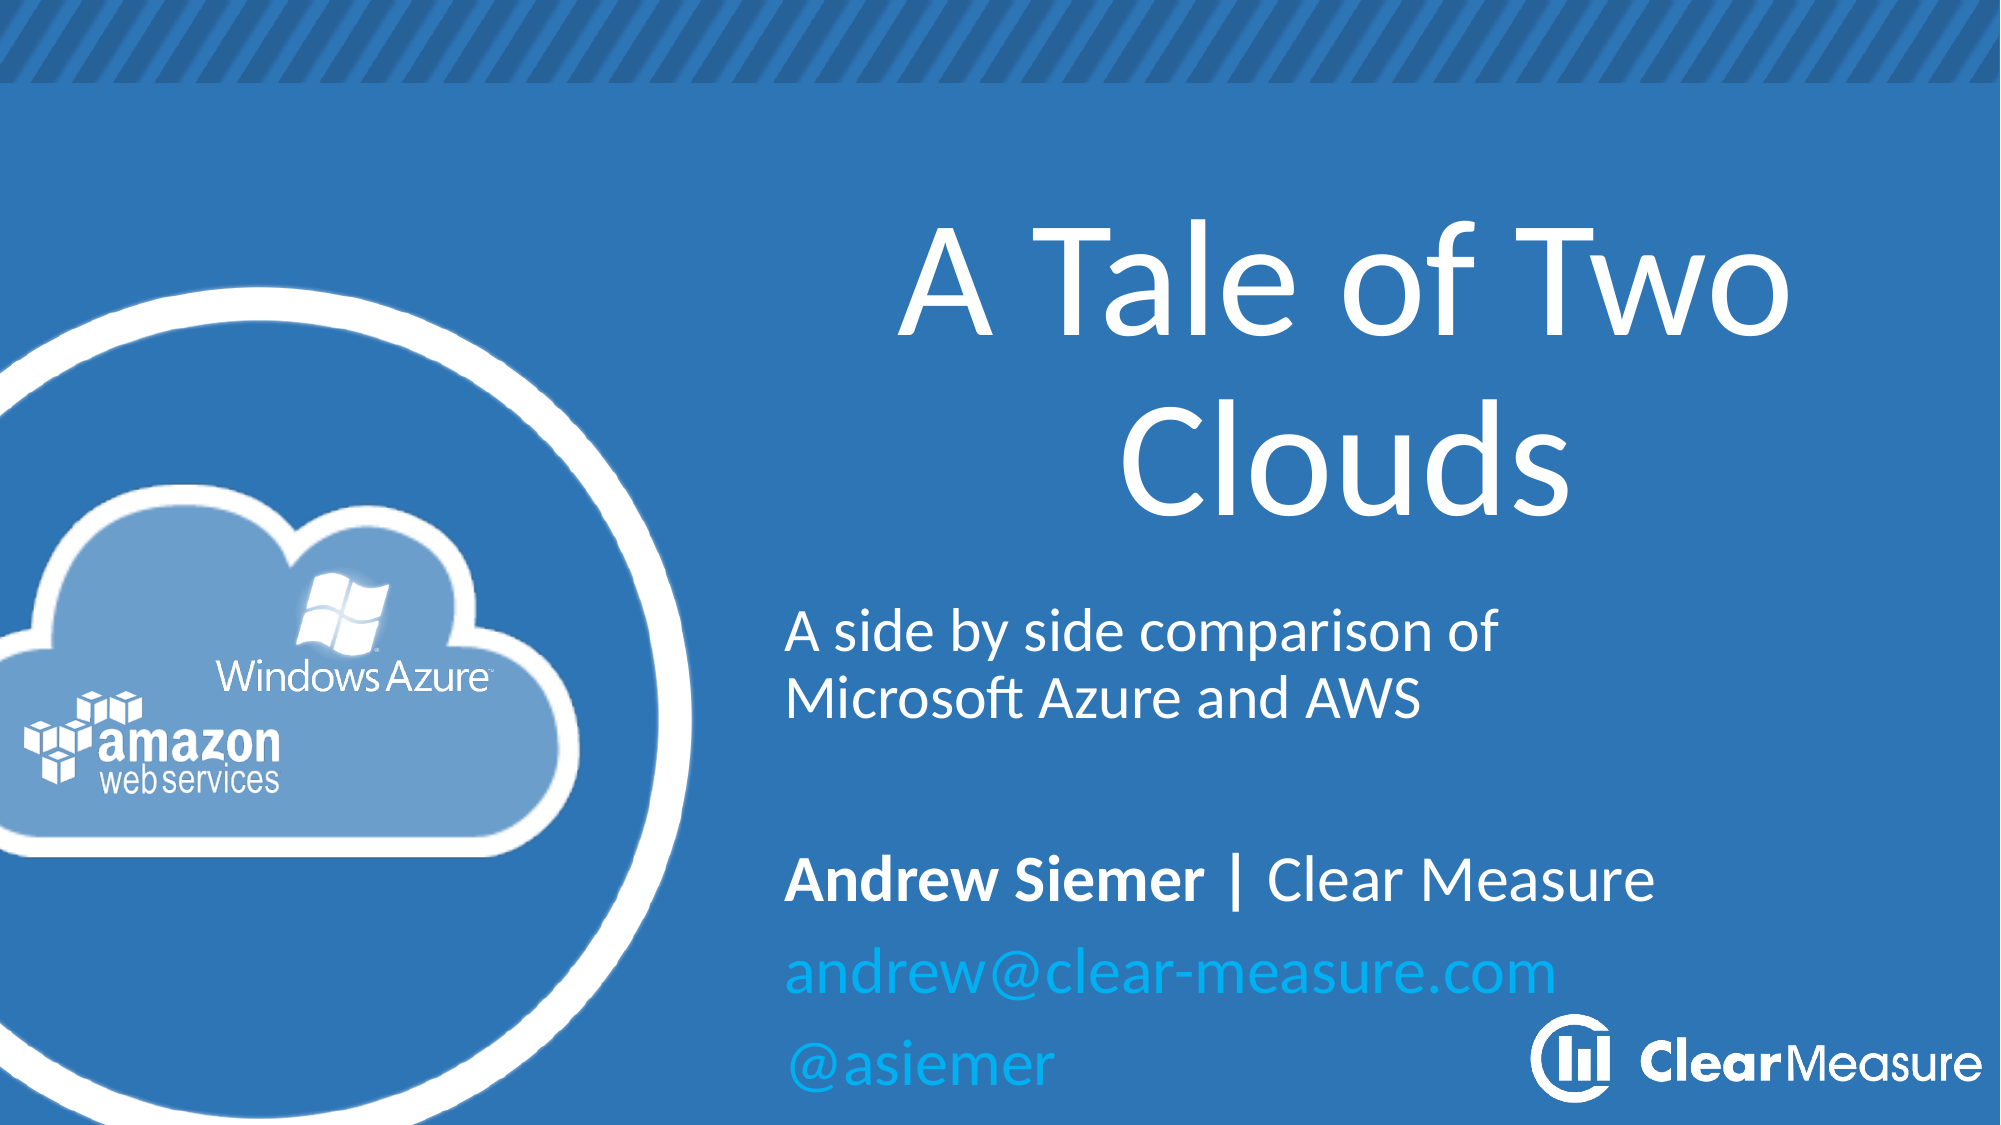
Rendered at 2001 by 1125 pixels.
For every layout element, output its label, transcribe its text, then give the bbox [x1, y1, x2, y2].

picture [0, 0, 2000, 83]
picture [0, 281, 697, 1125]
subtitle A side by side comparison of Microsoft Azure and AWS Andrew Siemer | Clear Measure andrew@clear-measure.com @asiemer [769, 590, 2000, 1107]
title A Tale of Two Clouds [693, 184, 2000, 576]
